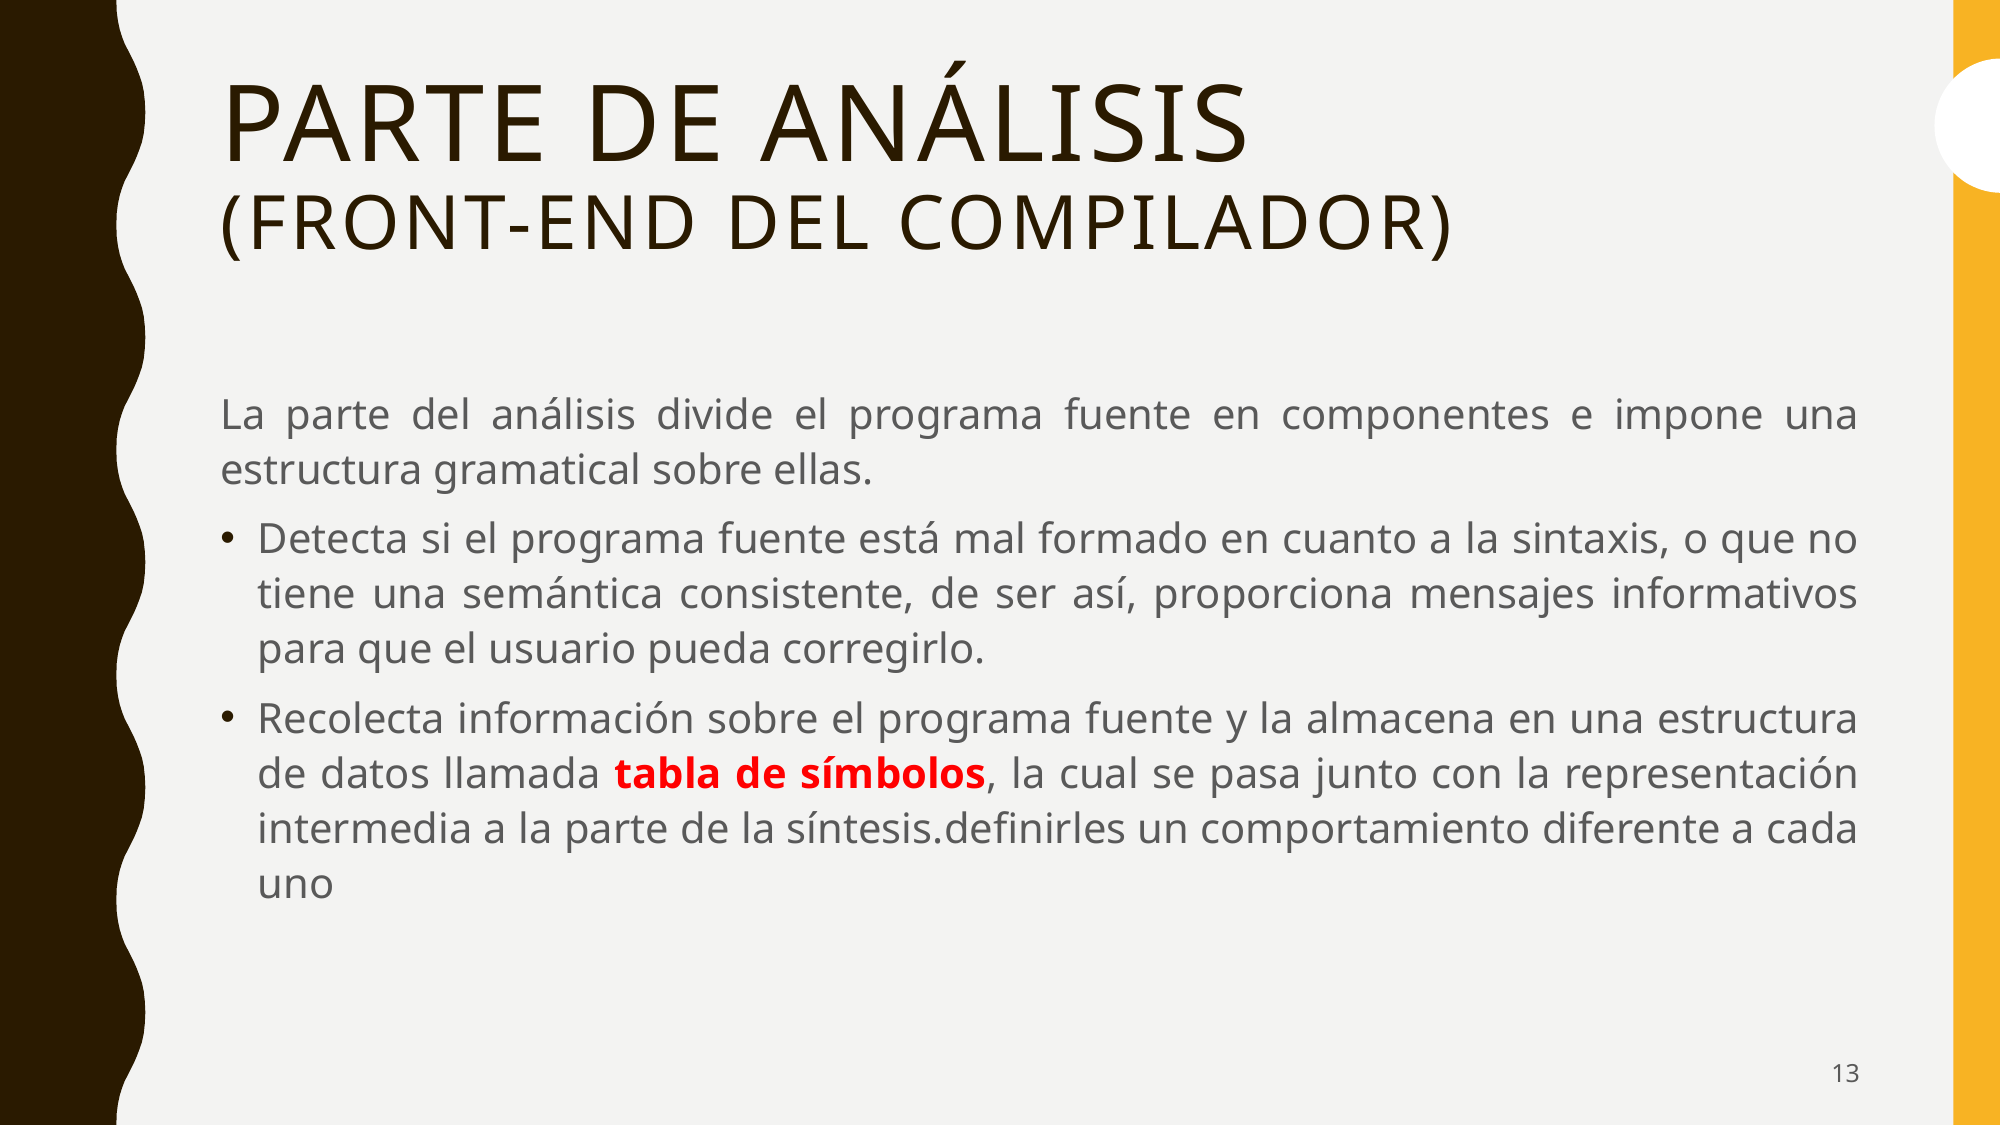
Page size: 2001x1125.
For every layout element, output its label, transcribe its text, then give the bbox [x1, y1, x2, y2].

slide_number 13 [1412, 1045, 1875, 1103]
list La parte del análisis divide el programa fuente en componentes e impone una estructura gramatical sobre ellas. Detecta si el programa fuente está mal formado en cuanto a la sintaxis, o que no tiene una semántica consistente, de ser así, proporciona mensajes informativos para que el usuario pueda corregirlo. Recolecta información sobre el programa fuente y la almacena en una estructura de datos llamada tabla de símbolos, la cual se pasa junto con la representación intermedia a la parte de la síntesis.definirles un comportamiento diferente a cada uno [205, 375, 1875, 965]
title PARTE DE ANÁLISIS (front-end del compilador) [205, 62, 1875, 308]
